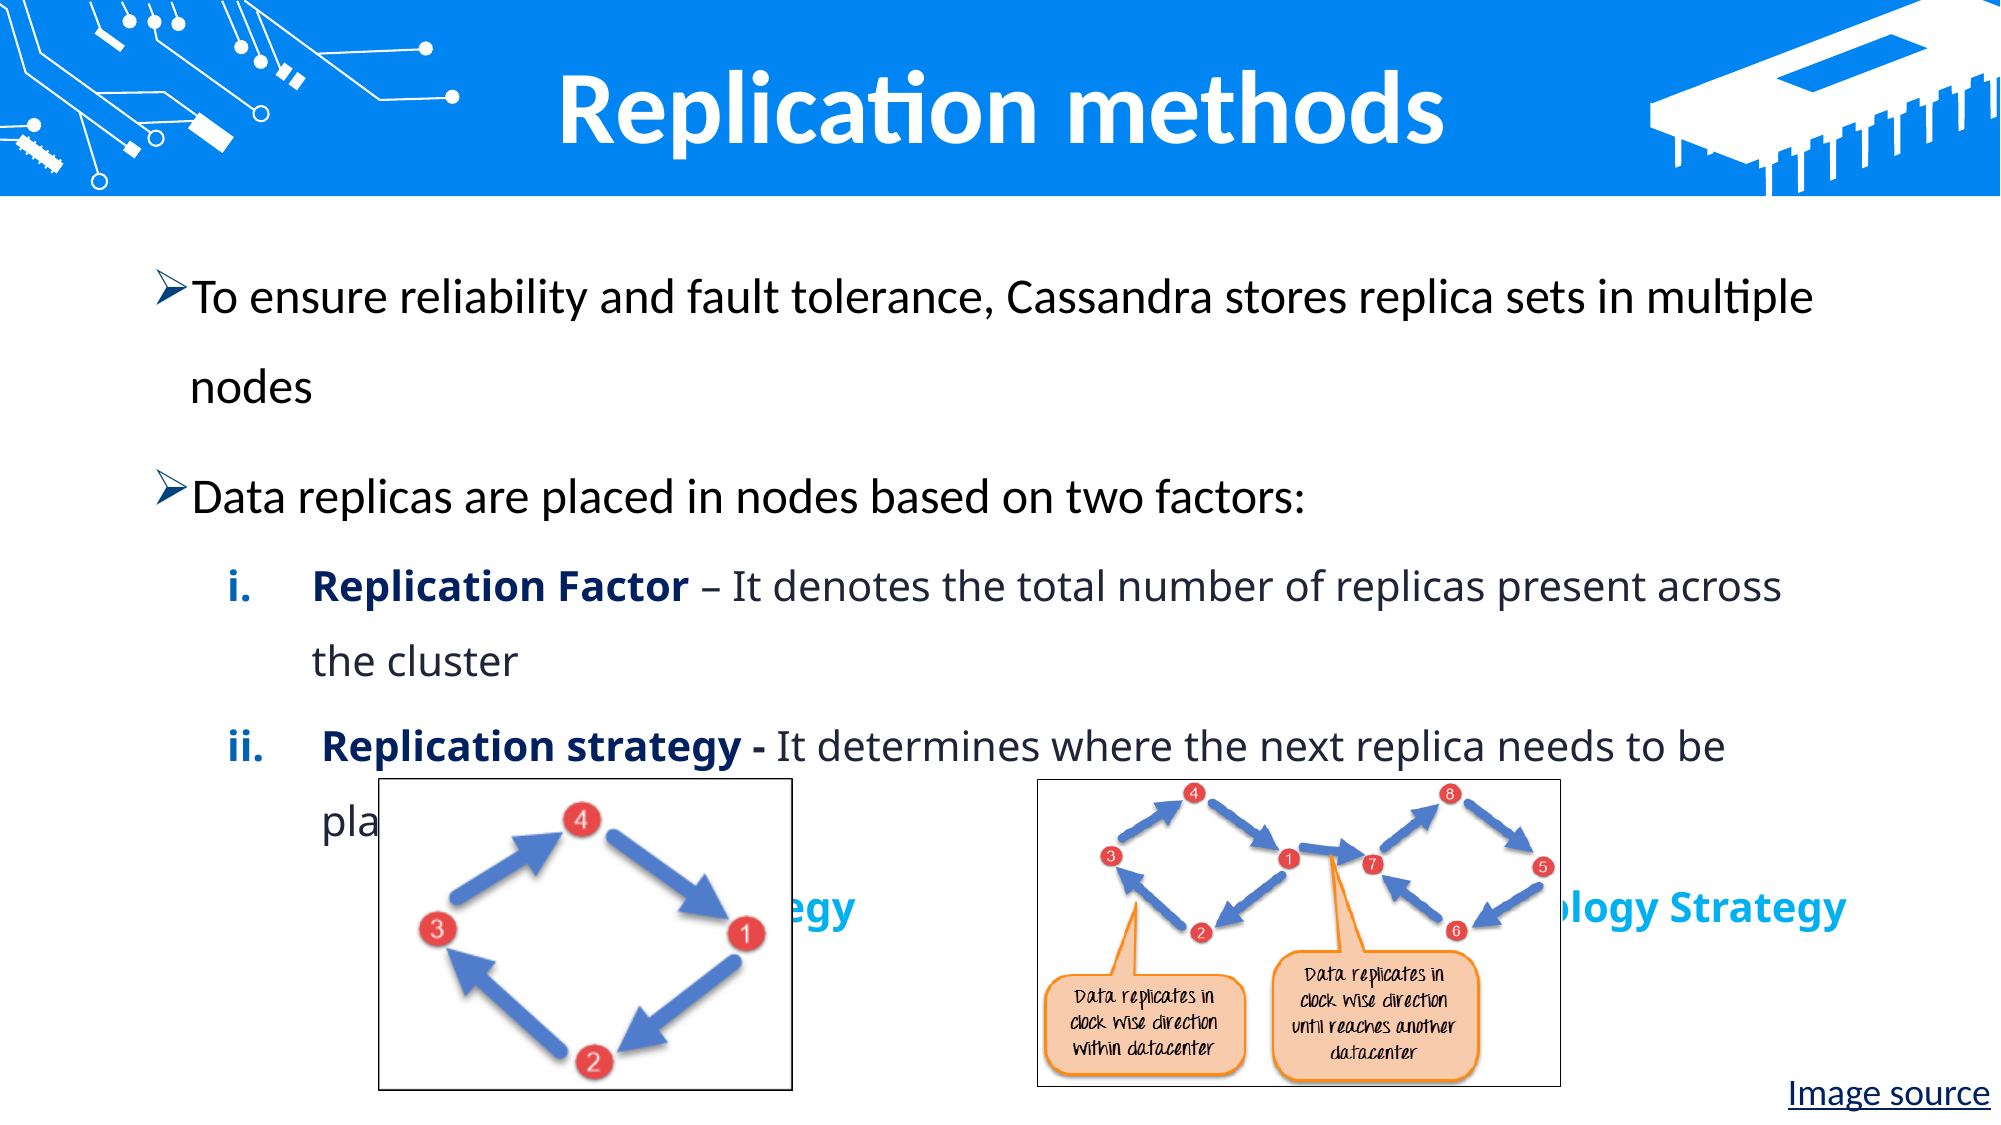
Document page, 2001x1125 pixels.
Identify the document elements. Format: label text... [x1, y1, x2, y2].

text_box To ensure reliability and fault tolerance, Cassandra stores replica sets in multiple nodes Data replicas are placed in nodes based on two factors: Replication Factor – It denotes the total number of replicas present across the cluster Replication strategy - It determines where the next replica needs to be placed Simple Strategy Network Topology Strategy [137, 225, 1863, 980]
list Replication methods [53, 44, 1952, 164]
text_box Image source [1773, 1060, 2000, 1121]
text_box [137, 59, 1863, 225]
picture [378, 778, 793, 1091]
picture [1033, 773, 1563, 1096]
